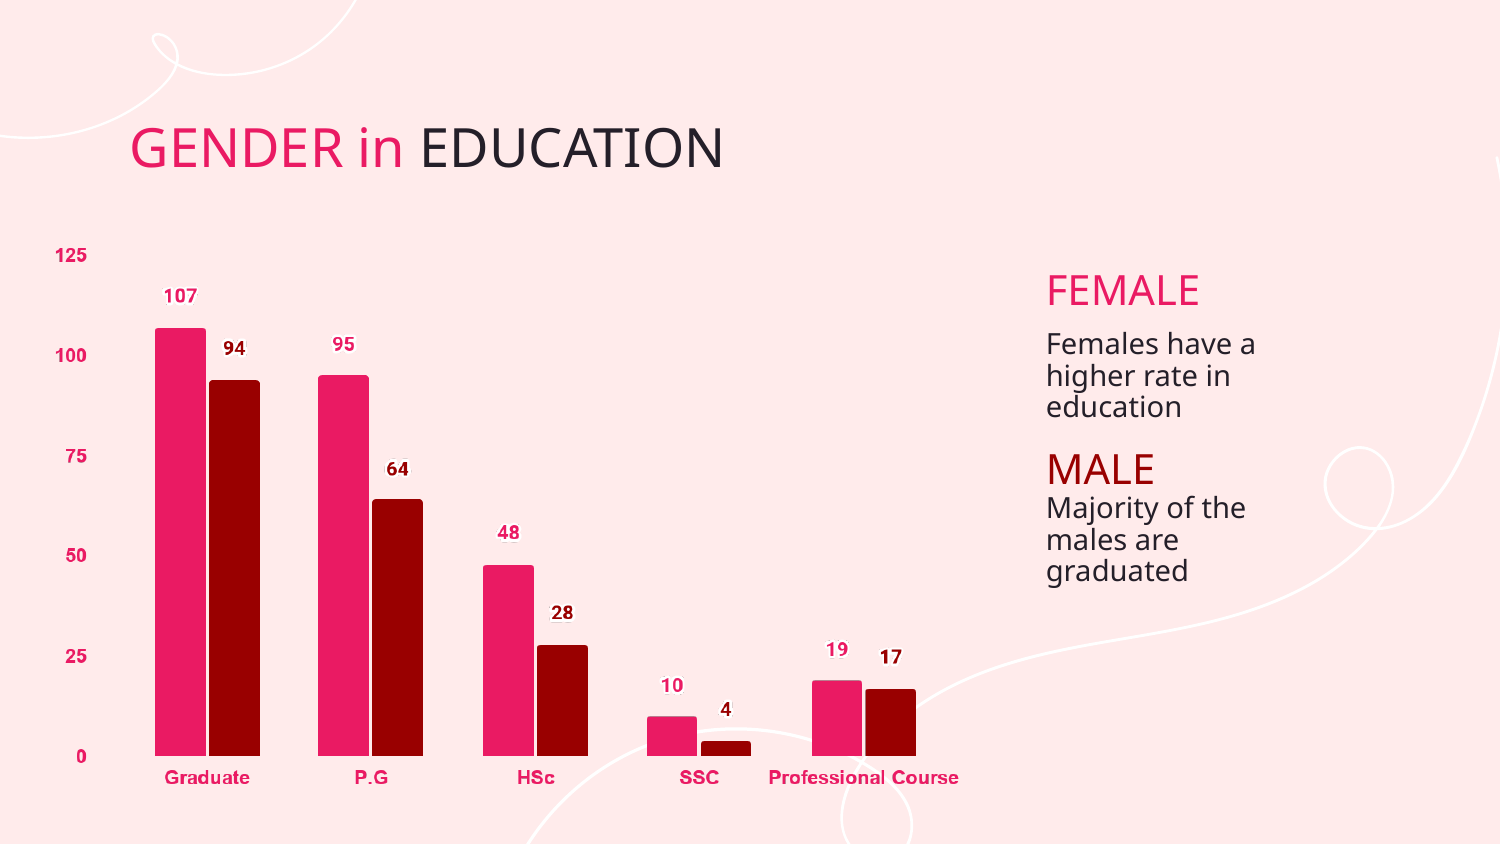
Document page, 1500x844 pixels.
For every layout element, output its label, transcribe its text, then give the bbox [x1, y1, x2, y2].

text_box Females have a higher rate in education [1030, 314, 1289, 388]
picture [24, 213, 1004, 819]
text_box FEMALE [1030, 258, 1313, 356]
title GENDER in EDUCATION [114, 98, 1386, 189]
text_box MALE [1030, 437, 1313, 535]
text_box Majority of the males are graduated [1030, 478, 1289, 552]
